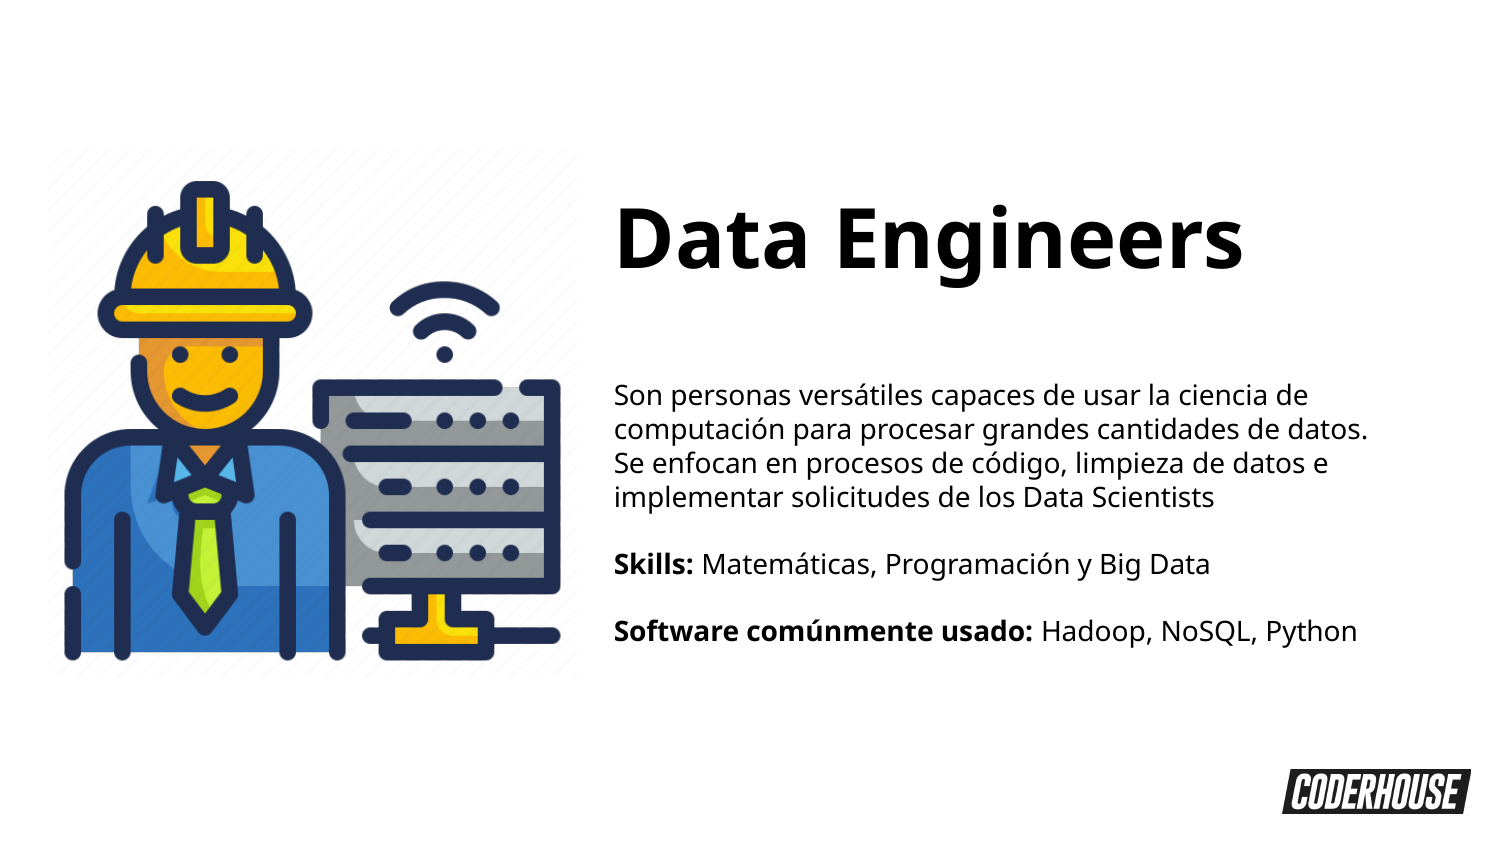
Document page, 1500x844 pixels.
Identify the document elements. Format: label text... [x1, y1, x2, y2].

picture [48, 148, 578, 677]
picture [1281, 769, 1471, 814]
text_box Son personas versátiles capaces de usar la ciencia de computación para procesar grandes cantidades de datos. Se enfocan en procesos de código, limpieza de datos e implementar solicitudes de los Data Scientists Skills: Matemáticas, Programación y Big Data Software comúnmente usado: Hadoop, NoSQL, Python [598, 362, 1417, 697]
text_box Data Engineers [598, 181, 1417, 362]
